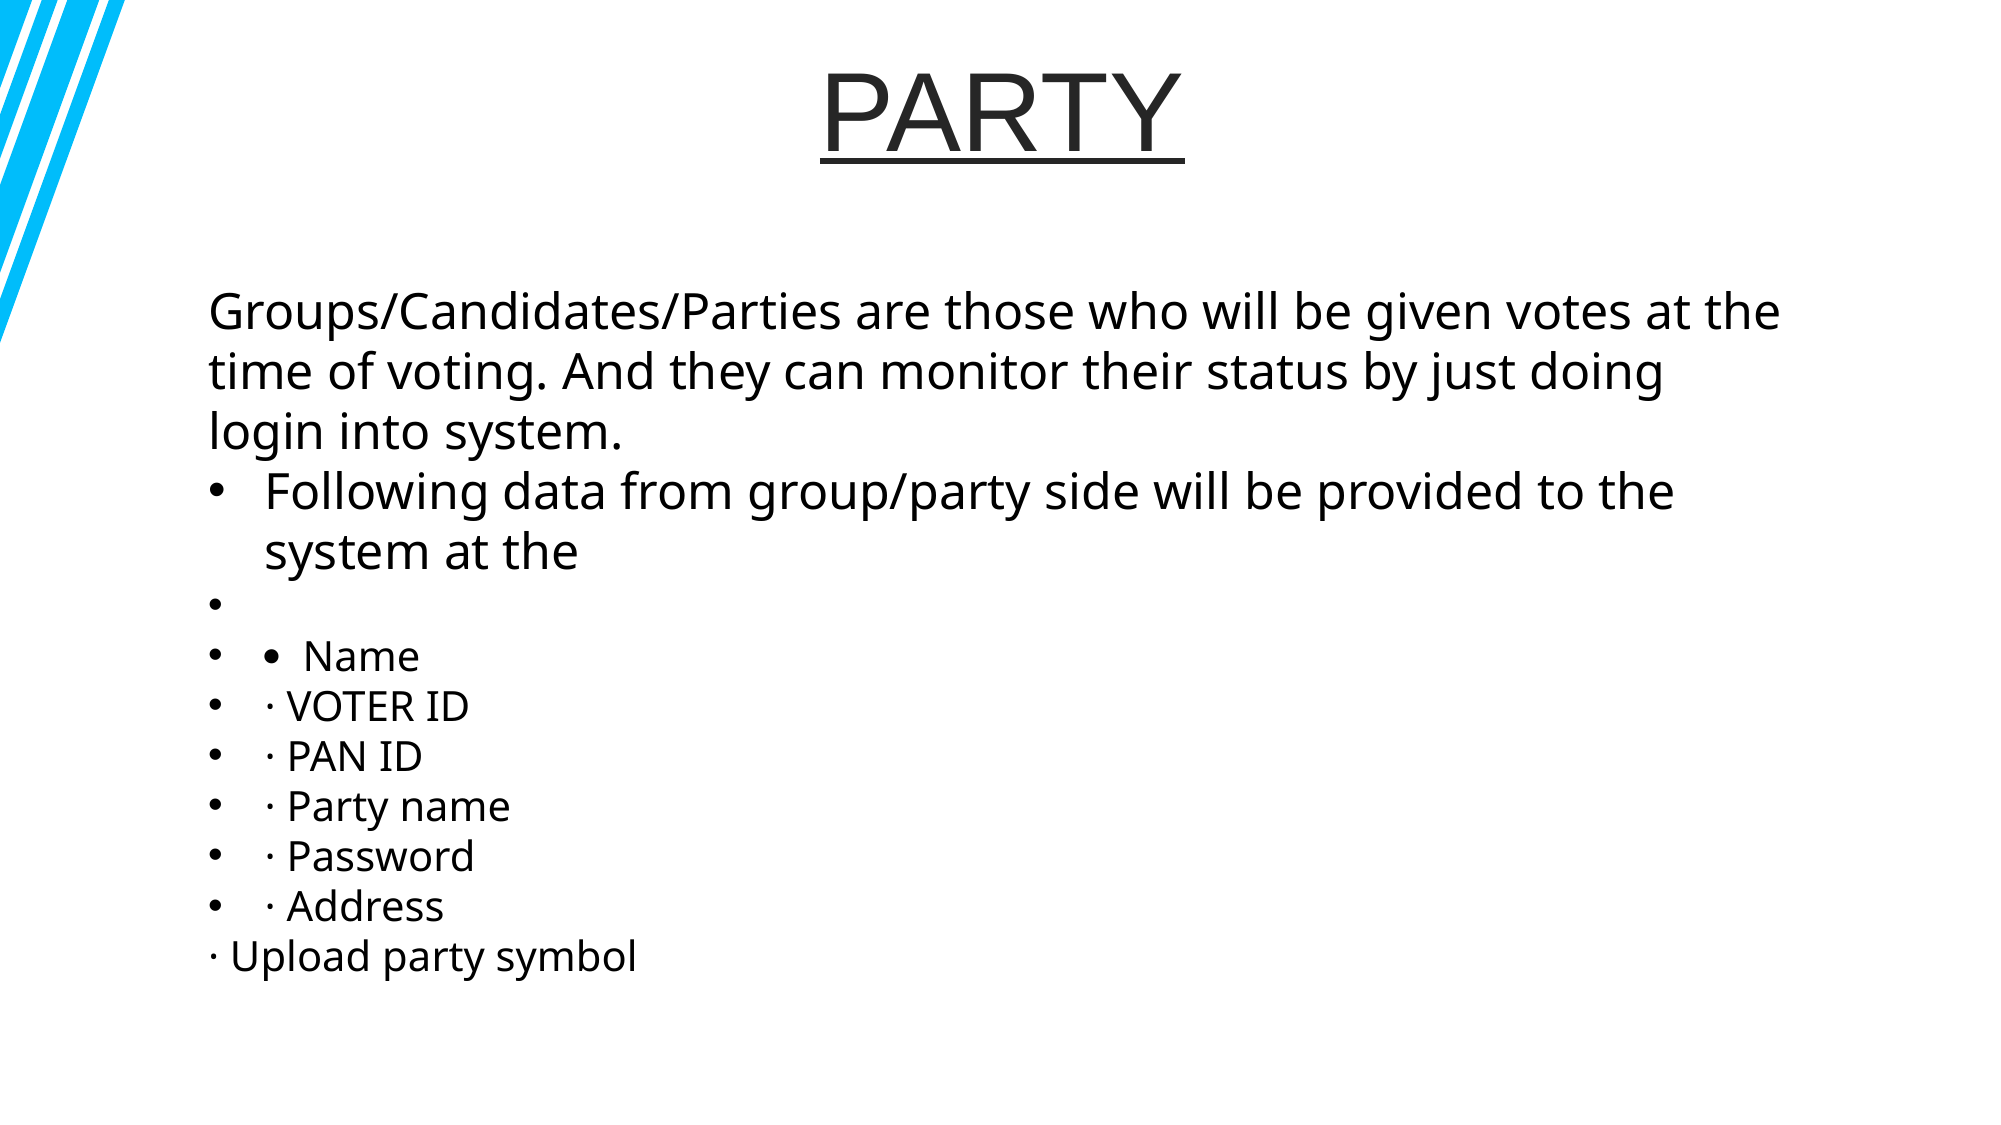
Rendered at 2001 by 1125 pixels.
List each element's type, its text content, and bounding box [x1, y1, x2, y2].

list PARTY [53, 55, 1952, 175]
text_box Groups/Candidates/Parties are those who will be given votes at the time of voting. And they can monitor their status by just doing login into system. Following data from group/party side will be provided to the system at the · Name · VOTER ID · PAN ID · Party name · Password · Address · Upload party symbol [193, 272, 1802, 988]
